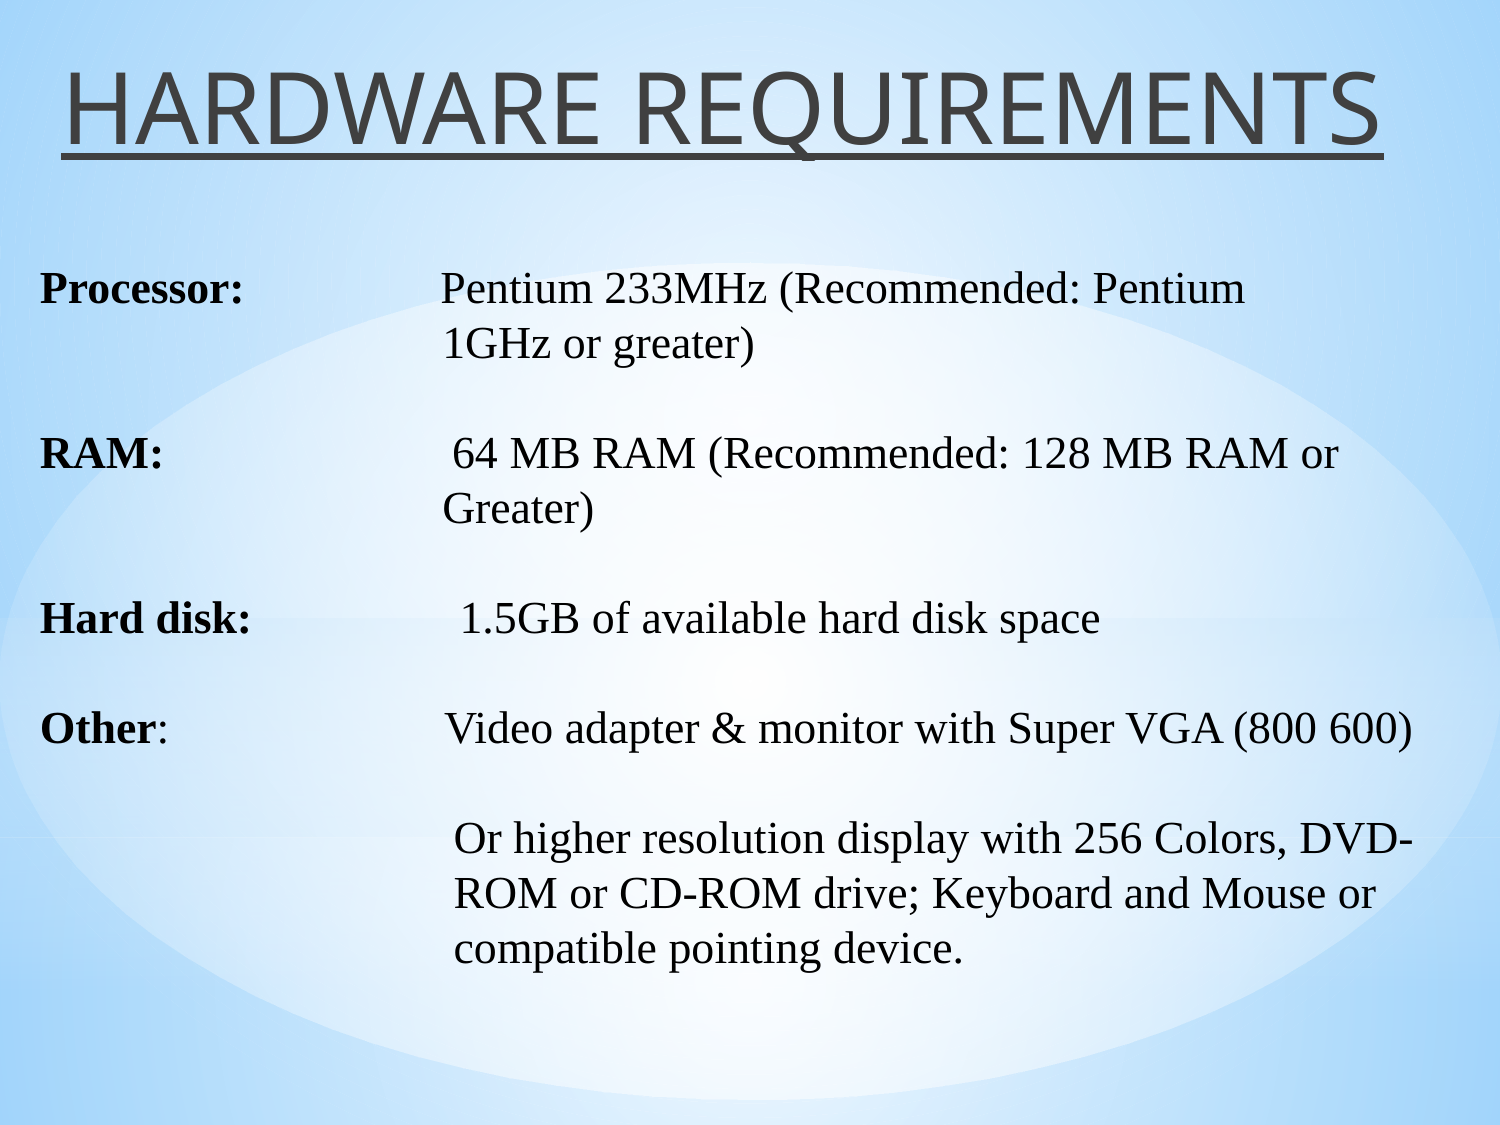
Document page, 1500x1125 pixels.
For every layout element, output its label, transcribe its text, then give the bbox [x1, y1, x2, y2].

title Processor: Pentium 233MHz (Recommended: Pentium 1GHz or greater) RAM: 64 MB RAM (Recommended: 128 MB RAM or Greater) Hard disk: 1.5GB of available hard disk space Other: Video adapter & monitor with Super VGA (800 600) Or higher resolution display with 256 Colors, DVD- ROM or CD-ROM drive; Keyboard and Mouse or compatible pointing device. [24, 249, 1475, 1063]
list HARDWARE REQUIREMENTS [37, 37, 1400, 263]
